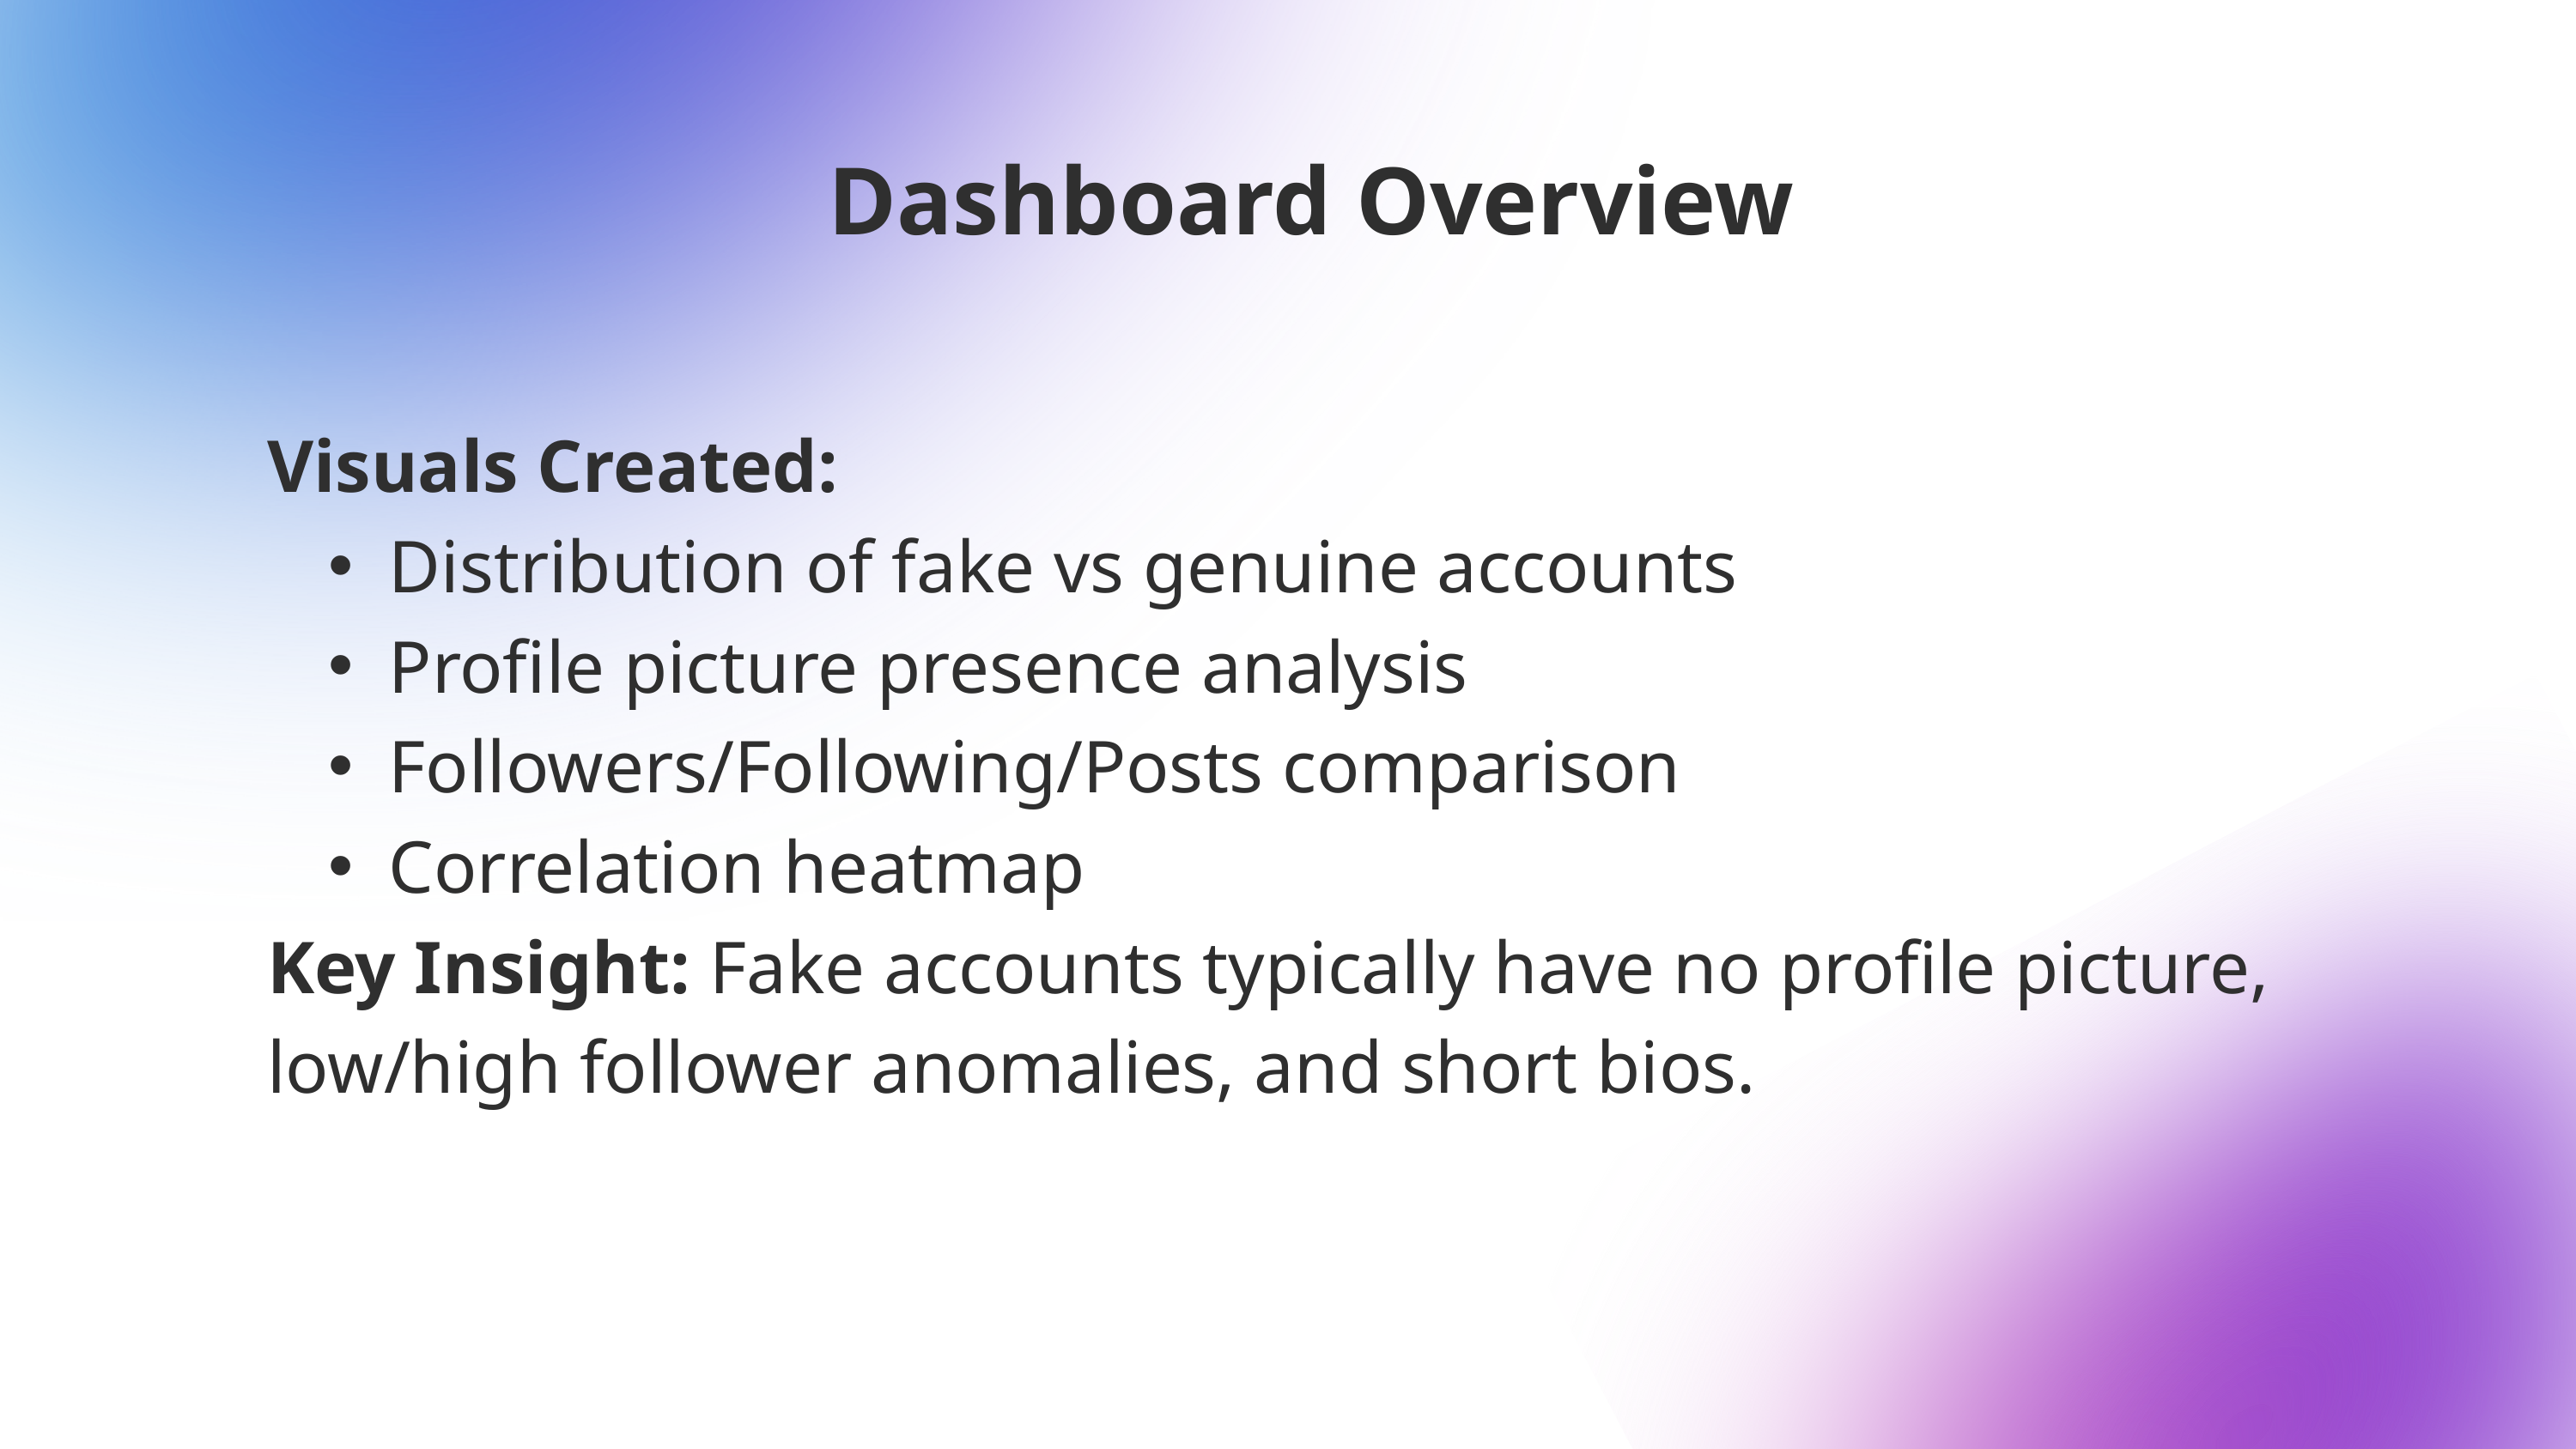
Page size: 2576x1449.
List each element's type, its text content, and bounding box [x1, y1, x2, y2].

text_box [0, 0, 1680, 921]
text_box Visuals Created: Distribution of fake vs genuine accounts Profile picture presence analysis Followers/Following/Posts comparison Correlation heatmap Key Insight: Fake accounts typically have no profile picture, low/high follower anomalies, and short bios. [267, 406, 2432, 1239]
text_box [1522, 674, 2576, 1449]
text_box Dashboard Overview [805, 123, 1818, 254]
